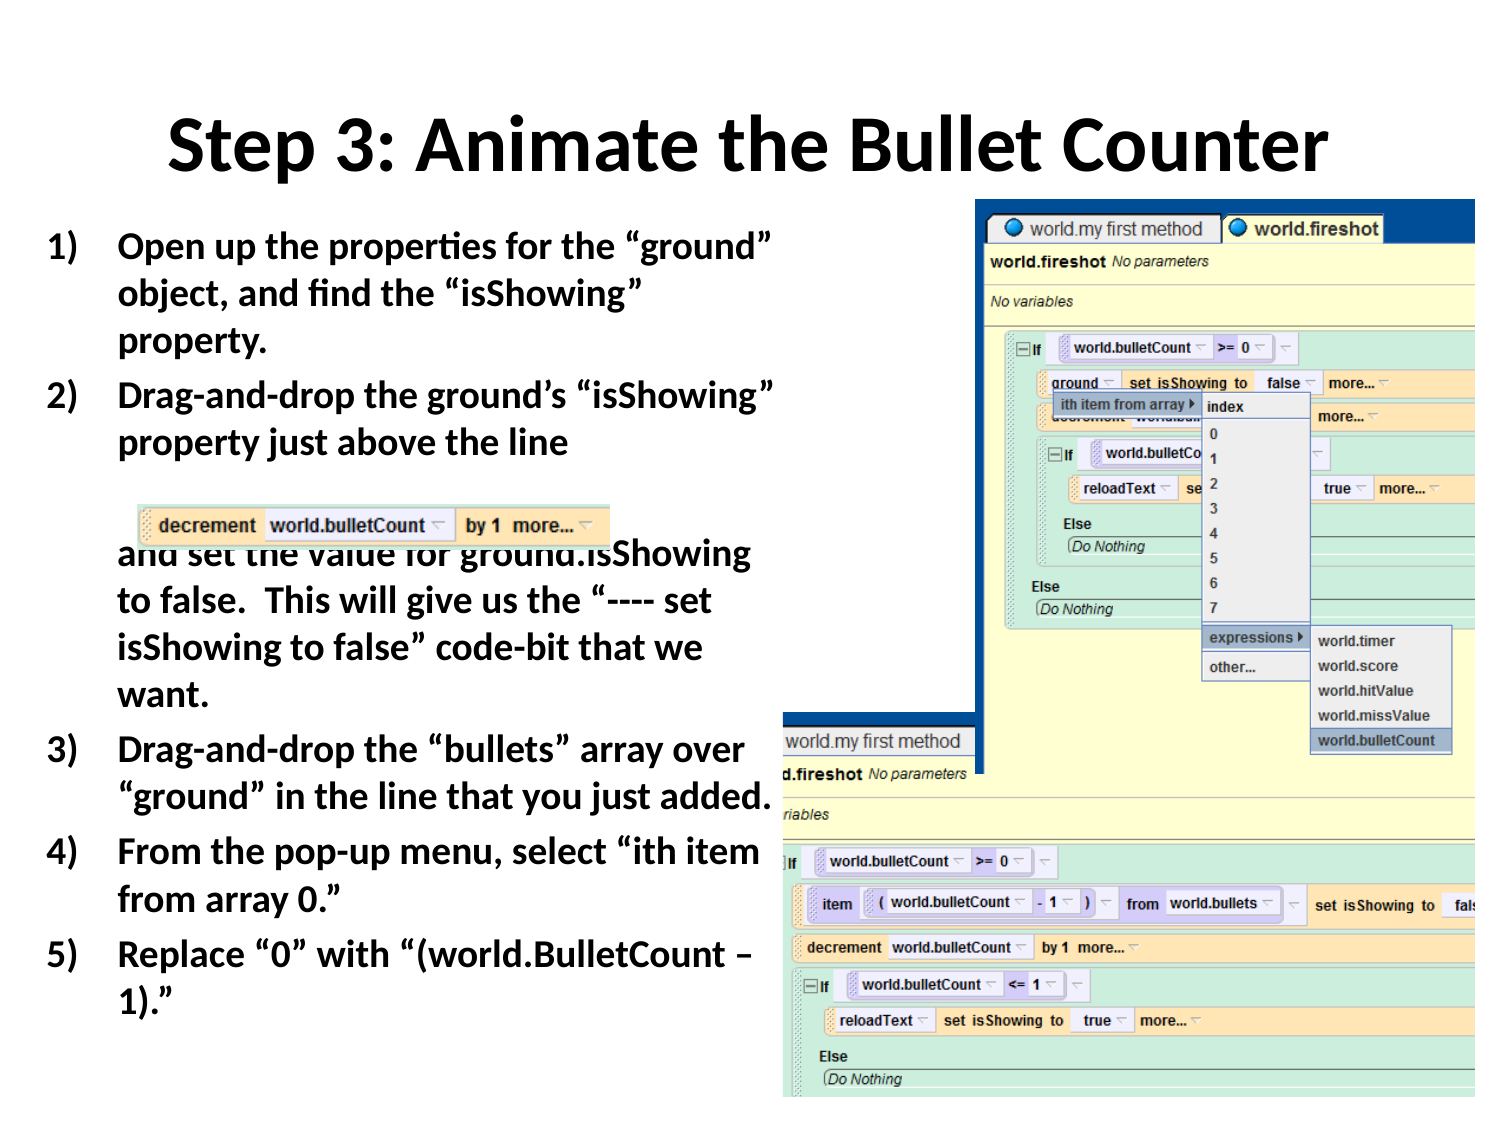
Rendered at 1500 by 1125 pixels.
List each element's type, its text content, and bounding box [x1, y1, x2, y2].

picture [137, 504, 610, 551]
title Step 3: Animate the Bullet Counter [75, 45, 1425, 233]
picture [782, 199, 1476, 1097]
list Open up the properties for the “ground” object, and find the “isShowing” property. Drag-and-drop the ground’s “isShowing” property just above the line and set the value for ground.isShowing to false. This will give us the “---- set isShowing to false” code-bit that we want. Drag-and-drop the “bullets” array over “ground” in the line that you just added. From the pop-up menu, select “ith item from array 0.” Replace “0” with “(world.BulletCount – 1).” [31, 212, 800, 1091]
